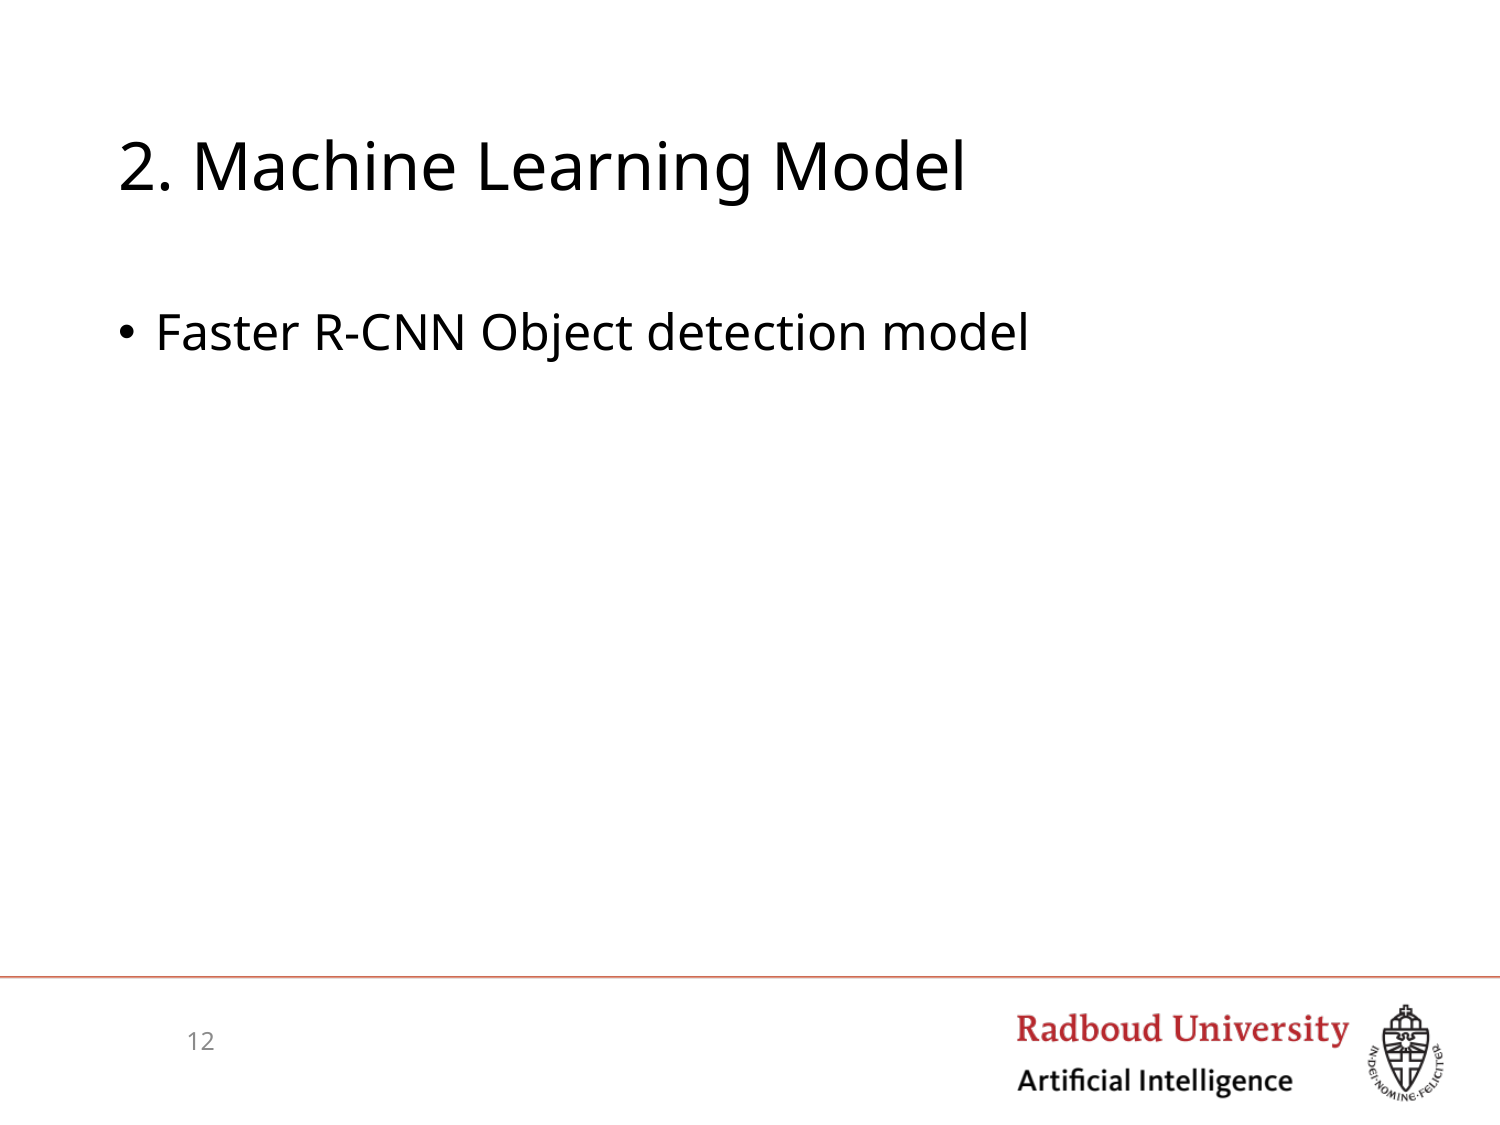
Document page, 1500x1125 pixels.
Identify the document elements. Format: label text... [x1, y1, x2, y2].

slide_number 12 [103, 1012, 230, 1073]
list Faster R-CNN Object detection model [103, 299, 1397, 948]
title 2. Machine Learning Model [103, 59, 1397, 278]
